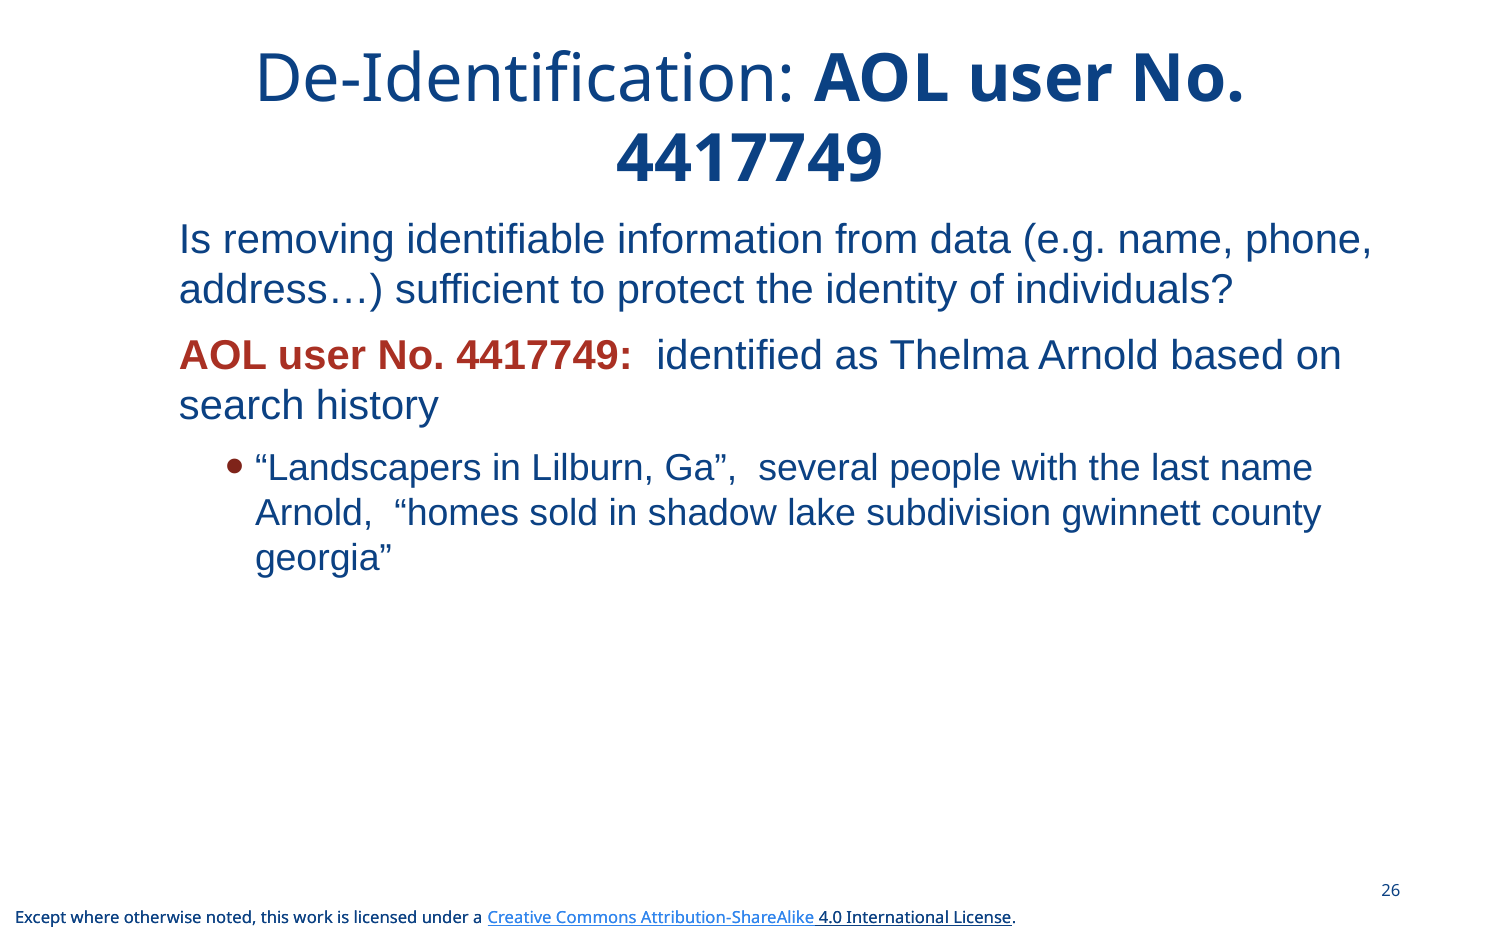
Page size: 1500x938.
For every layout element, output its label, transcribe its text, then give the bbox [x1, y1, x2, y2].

slide_number 26 [1347, 866, 1416, 917]
list Is removing identifiable information from data (e.g. name, phone, address…) sufficient to protect the identity of individuals? AOL user No. 4417749: identified as Thelma Arnold based on search history “Landscapers in Lilburn, Ga”, several people with the last name Arnold, “homes sold in shadow lake subdivision gwinnett county georgia” [163, 204, 1429, 938]
title De-Identification: AOL user No. 4417749 [133, 25, 1367, 204]
